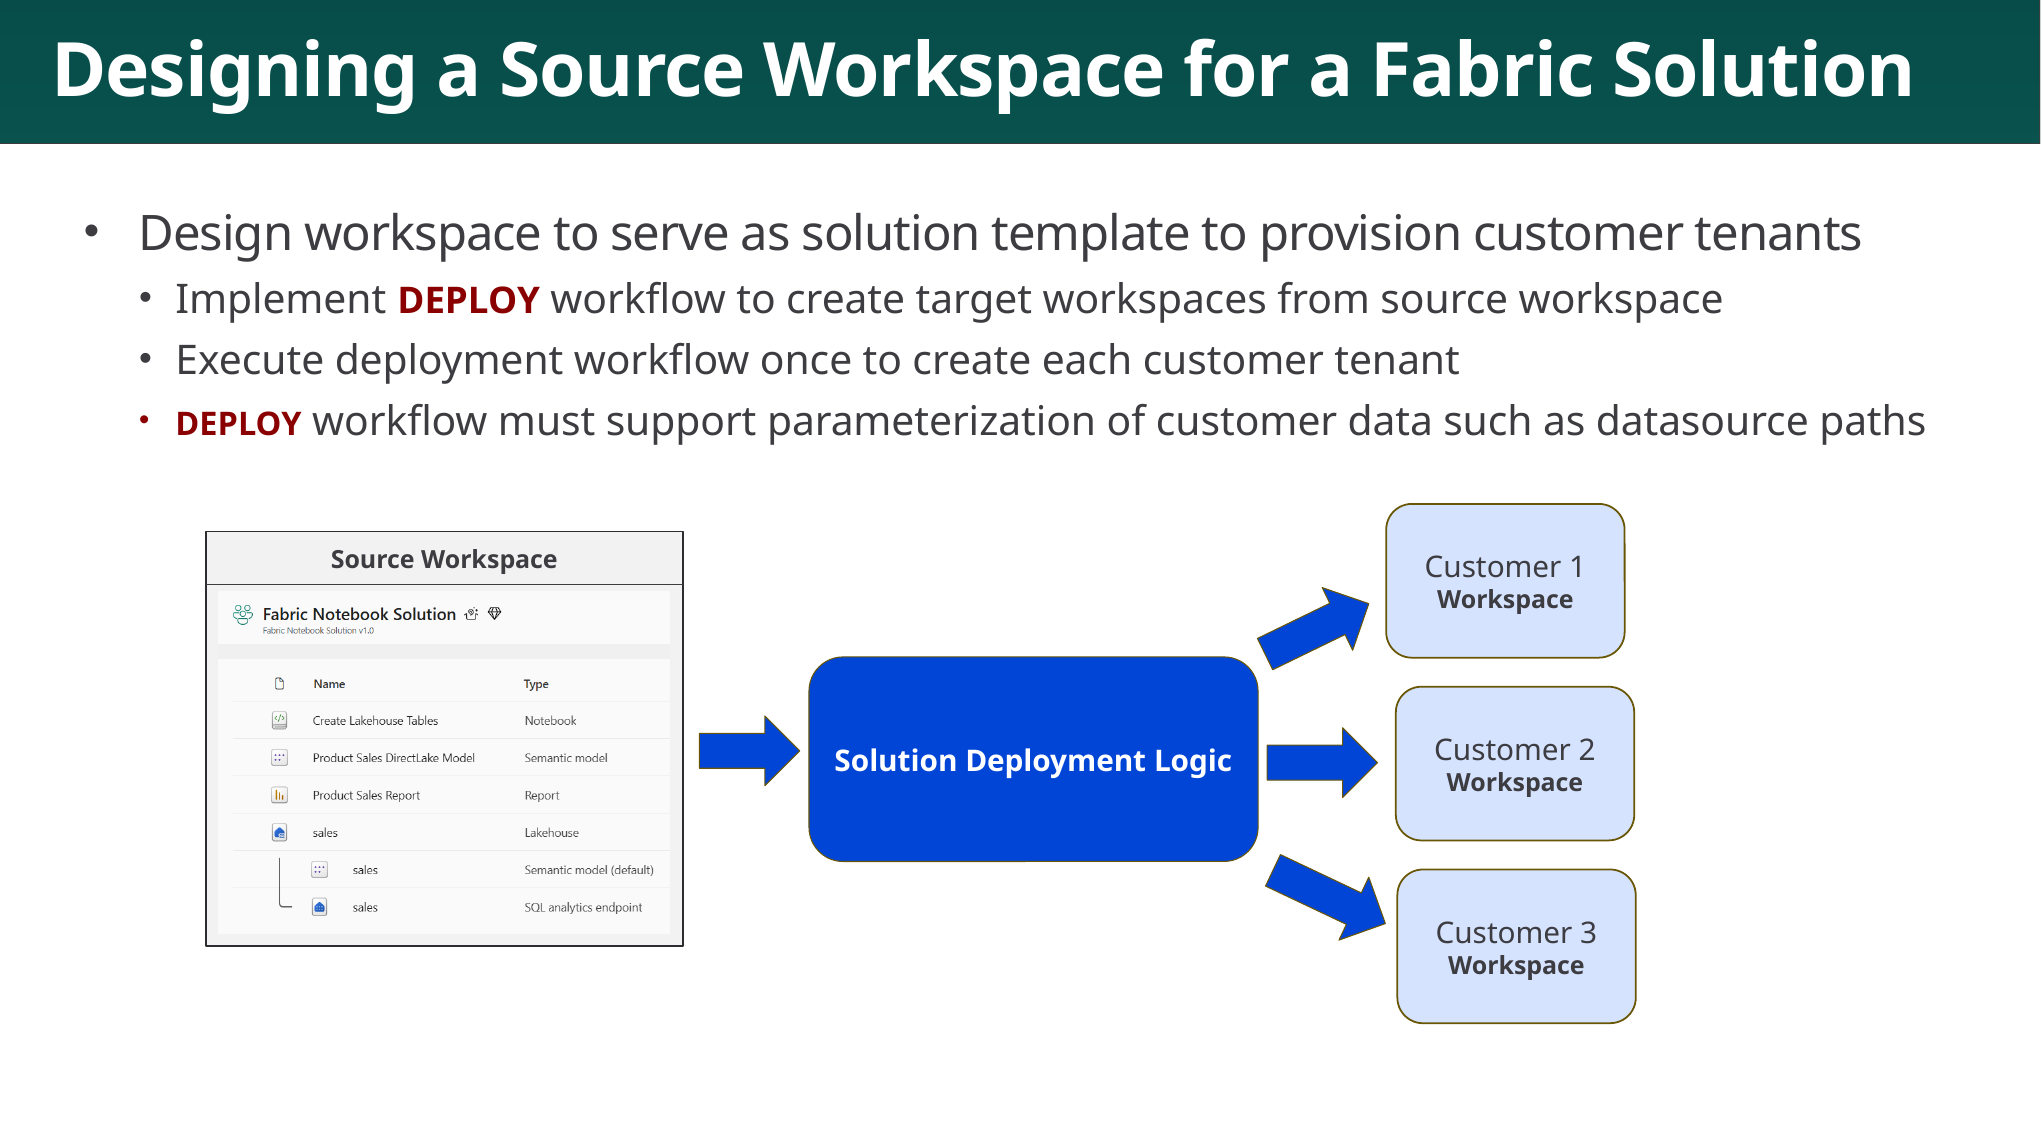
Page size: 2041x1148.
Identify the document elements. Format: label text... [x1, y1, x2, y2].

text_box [1266, 686, 1635, 841]
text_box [1266, 861, 1637, 1024]
title Designing a Source Workspace for a Fabric Solution [51, 31, 1988, 113]
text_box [699, 656, 1259, 862]
list Design workspace to serve as solution template to provision customer tenants Implement DEPLOY workflow to create target workspaces from source workspace Execute deployment workflow once to create each customer tenant DEPLOY workflow must support parameterization of customer data such as datasource paths [83, 201, 1988, 446]
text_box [1259, 503, 1625, 664]
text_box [205, 531, 684, 947]
